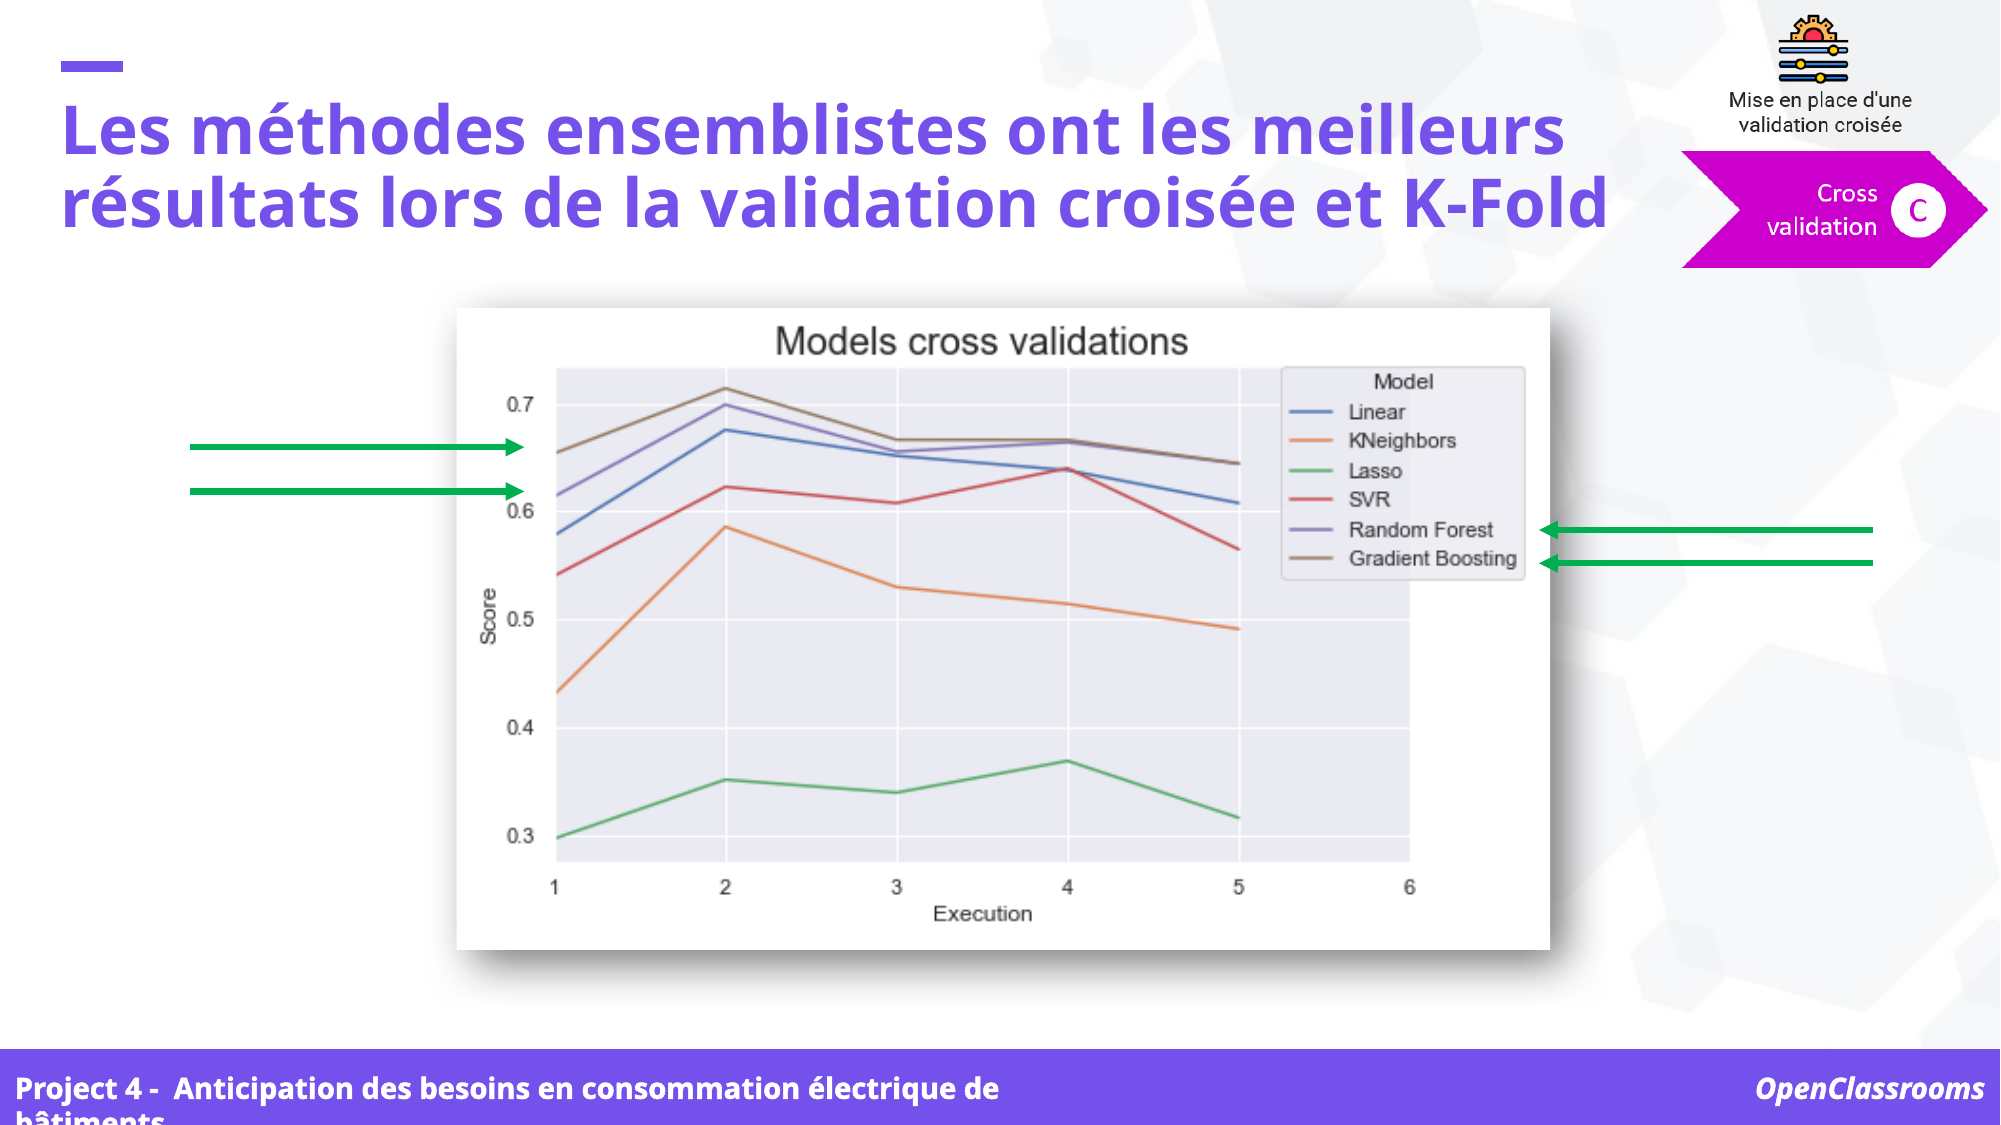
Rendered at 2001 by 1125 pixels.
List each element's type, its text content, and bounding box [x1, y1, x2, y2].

picture [0, 0, 2001, 1125]
text_box Project 4 - Anticipation des besoins en consommation électrique de bâtiments [0, 1062, 1107, 1125]
text_box OpenClassrooms [1729, 1062, 2000, 1112]
text_box Les méthodes ensemblistes ont les meilleurs résultats lors de la validation croisée et K-Fold [45, 70, 1681, 267]
text_box [61, 61, 123, 72]
text_box [0, 1049, 2000, 1125]
